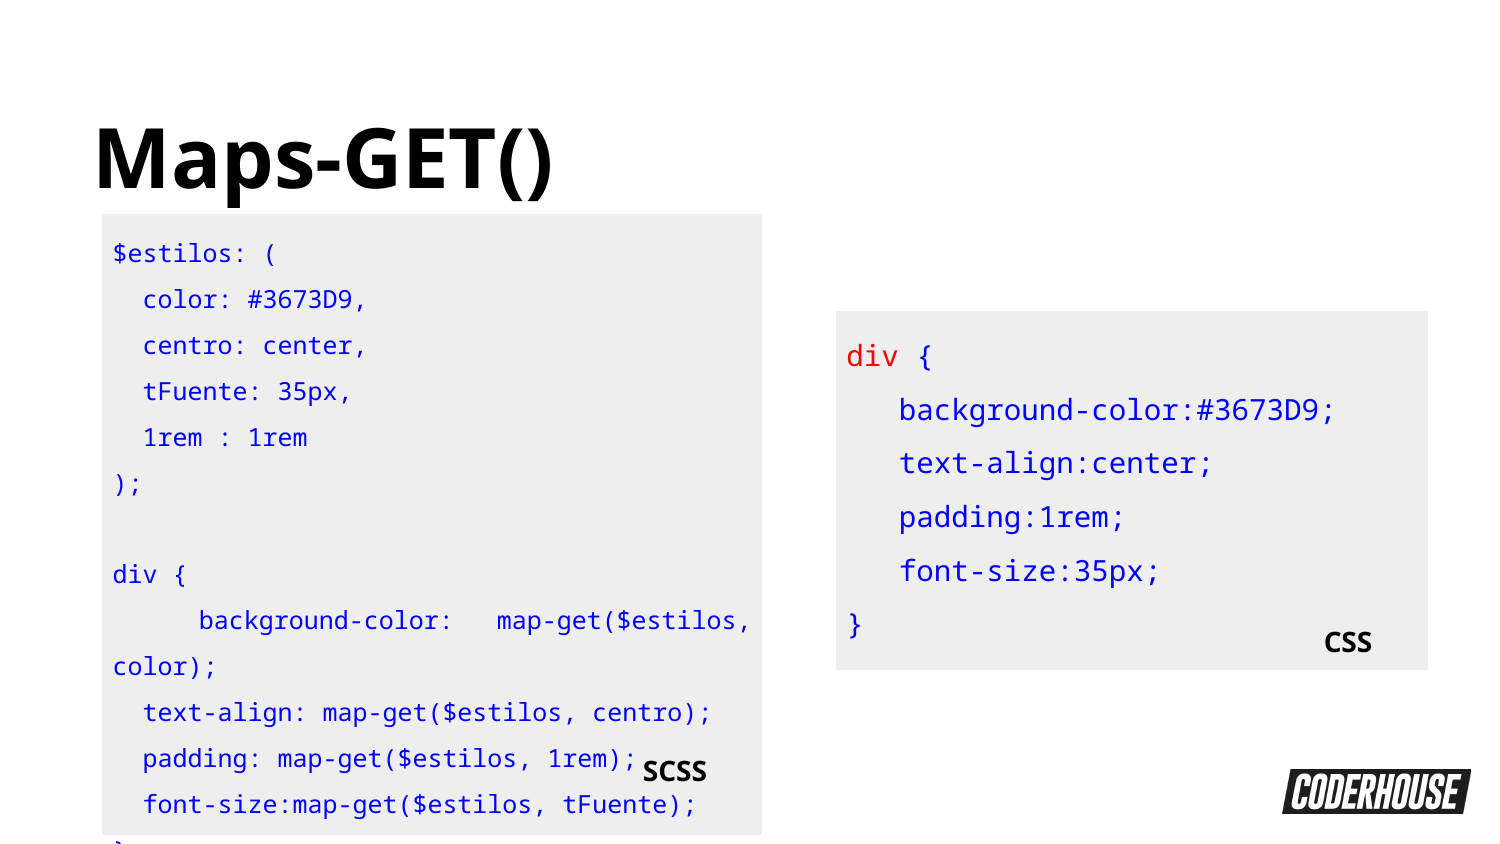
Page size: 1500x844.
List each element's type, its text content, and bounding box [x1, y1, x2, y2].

text_box Maps-GET() [77, 101, 1500, 222]
picture [1281, 769, 1471, 814]
text_box CSS [1308, 606, 1460, 671]
table_header div { background-color:#3673D9; text-align:center; padding:1rem; font-size:35px; } [836, 311, 1428, 670]
text_box SCSS [627, 735, 779, 800]
table_header $estilos: ( color: #3673D9, centro: center, tFuente: 35px, 1rem : 1rem ); div { background-color: map-get($estilos, color); text-align: map-get($estilos, centro); padding: map-get($estilos, 1rem); font-size:map-get($estilos, tFuente); } [102, 214, 762, 835]
